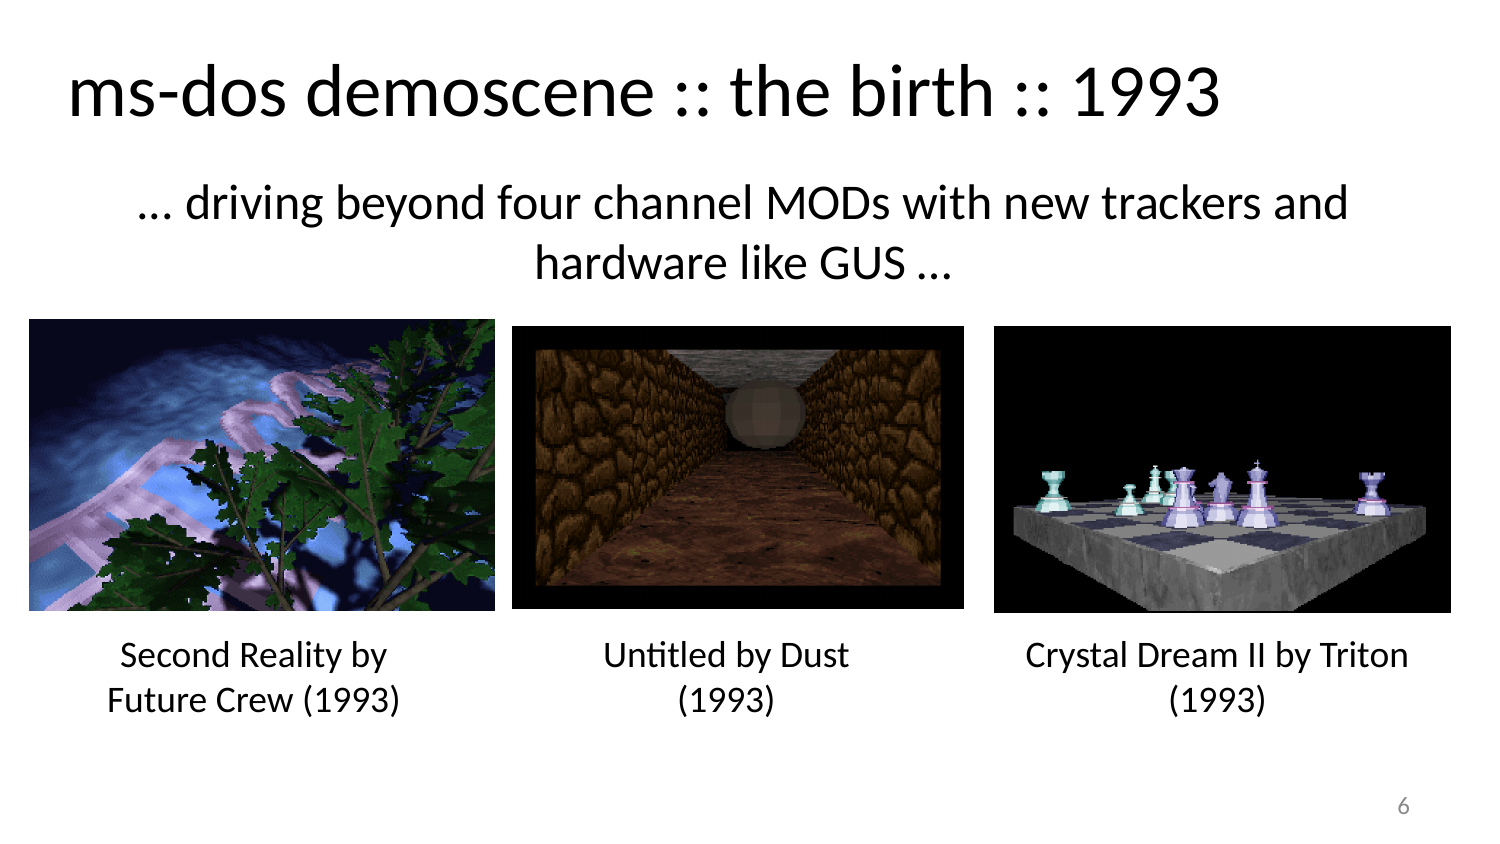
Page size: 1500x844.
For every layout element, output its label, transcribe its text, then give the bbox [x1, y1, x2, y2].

slide_number 6 [1074, 782, 1425, 827]
picture [29, 319, 495, 612]
text_box Crystal Dream II by Triton (1993) [991, 622, 1444, 728]
text_box Second Reality by Future Crew (1993) [64, 622, 443, 728]
text_box Untitled by Dust (1993) [537, 622, 916, 728]
picture [513, 327, 963, 609]
text_box ... driving beyond four channel MODs with new trackers and hardware like GUS … [75, 161, 1412, 244]
picture [994, 327, 1450, 612]
text_box ms-dos demoscene :: the birth :: 1993 [53, 33, 1402, 147]
